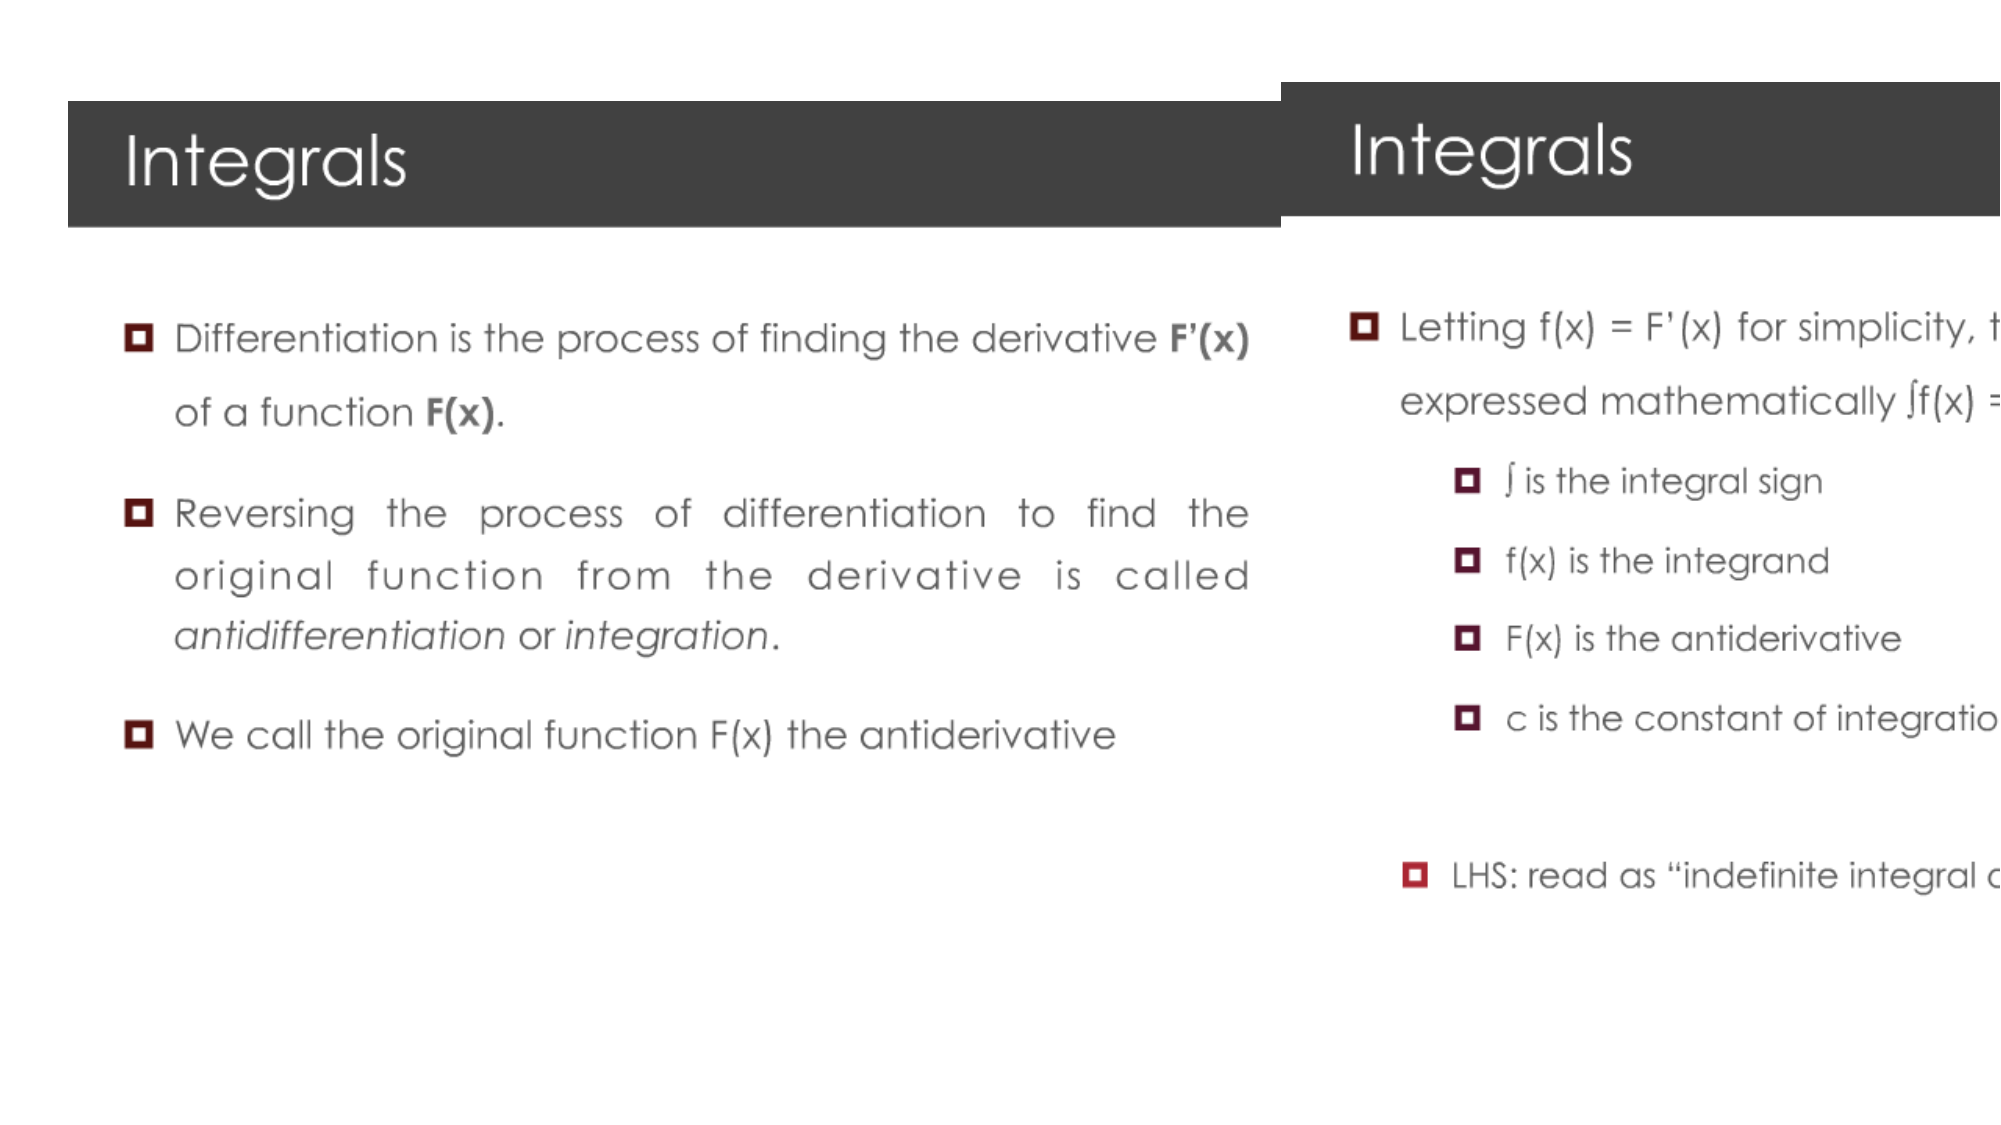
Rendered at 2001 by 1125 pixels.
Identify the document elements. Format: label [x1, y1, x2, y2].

picture [68, 82, 2000, 948]
